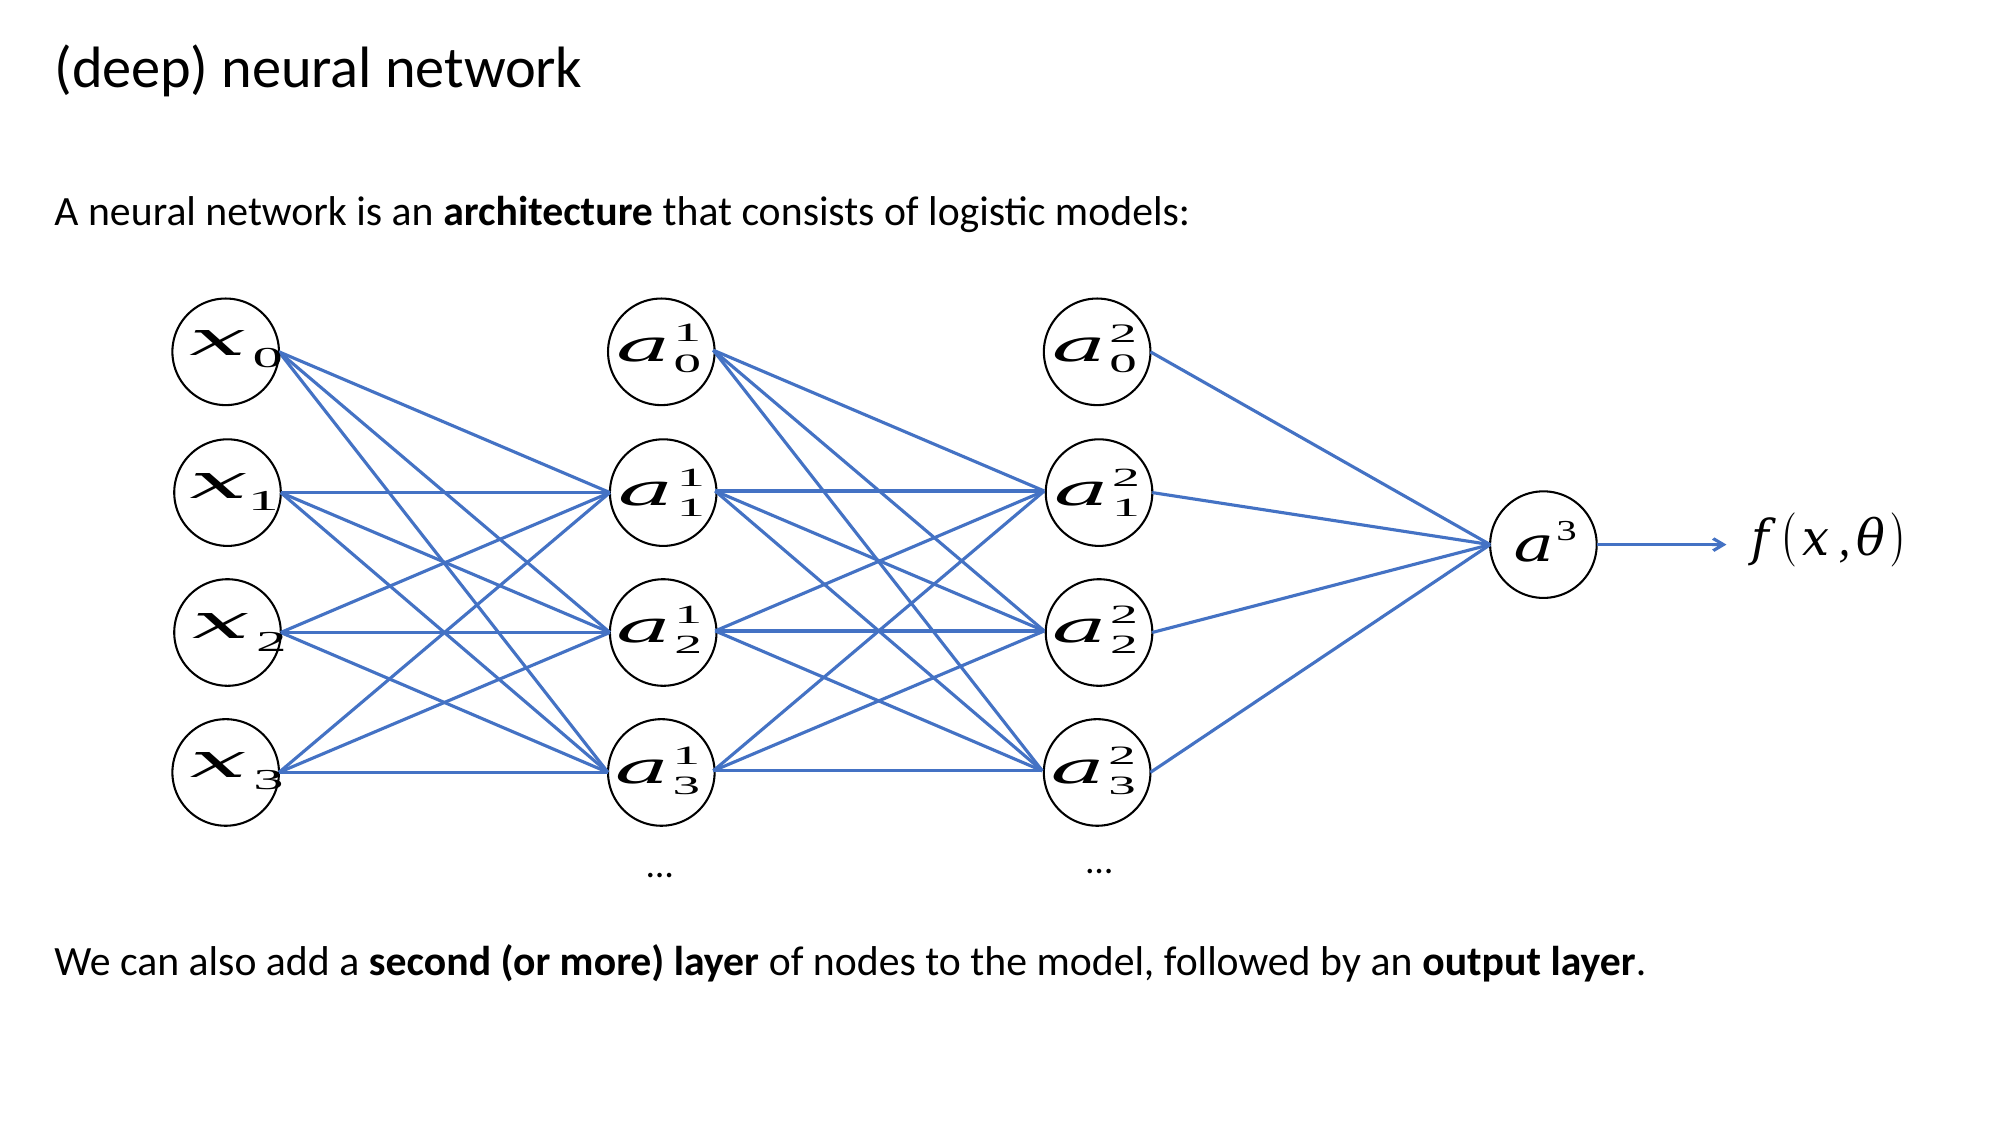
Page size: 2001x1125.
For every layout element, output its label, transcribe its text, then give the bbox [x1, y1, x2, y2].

text_box [1045, 438, 1150, 547]
text_box [607, 297, 716, 407]
text_box (deep) neural network [39, 21, 1967, 107]
text_box [173, 438, 278, 547]
text_box [610, 438, 713, 547]
text_box [1042, 297, 1152, 407]
text_box [171, 718, 278, 827]
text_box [278, 632, 610, 773]
text_box [173, 578, 278, 687]
text_box … [1071, 828, 1222, 889]
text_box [713, 630, 1045, 771]
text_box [713, 490, 1045, 630]
text_box [610, 578, 713, 687]
text_box [1491, 490, 1598, 599]
text_box [274, 774, 280, 781]
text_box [1150, 351, 1491, 544]
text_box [713, 350, 1043, 490]
text_box [607, 718, 716, 827]
text_box [1045, 578, 1150, 687]
text_box … [632, 833, 782, 893]
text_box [278, 351, 608, 492]
text_box A neural network is an architecture that consists of logistic models: We can also add a second (or more) layer of nodes to the model, followed by an output layer. [39, 176, 1884, 992]
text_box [1150, 544, 1491, 773]
text_box [171, 297, 280, 407]
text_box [278, 492, 610, 632]
text_box [1042, 718, 1152, 827]
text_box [1152, 492, 1491, 544]
